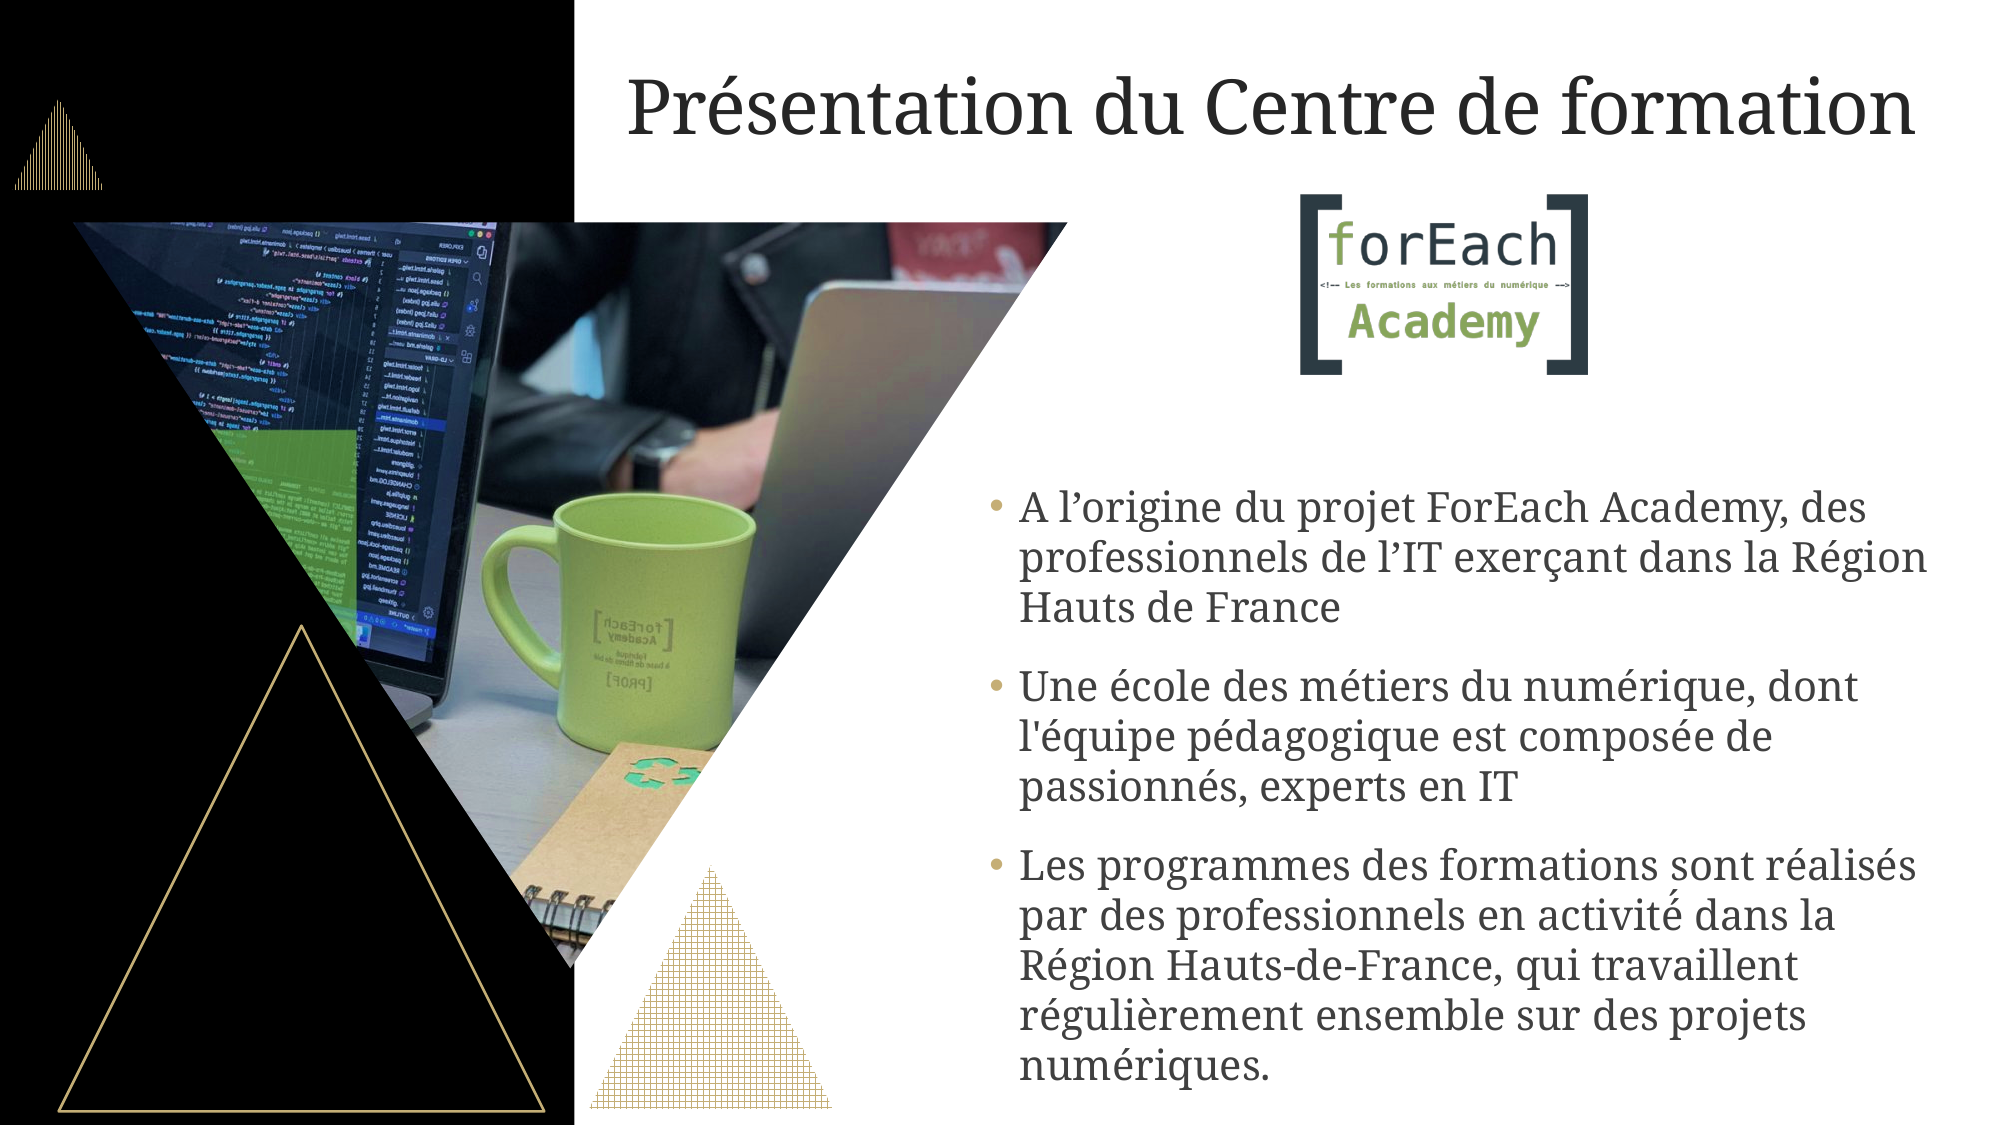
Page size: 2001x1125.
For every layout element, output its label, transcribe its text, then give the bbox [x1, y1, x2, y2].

picture [1299, 194, 1588, 375]
picture [72, 221, 1069, 969]
list A l’origine du projet ForEach Academy, des professionnels de l’IT exerçant dans la Région Hauts de France Une école des métiers du numérique, dont l'équipe pédagogique est composée de passionnés, experts en IT Les programmes des formations sont réalisés par des professionnels en activité́ dans la Région Hauts-de-France, qui travaillent régulièrement ensemble sur des projets numériques. Symbol-It [989, 393, 1970, 1094]
title Présentation du Centre de formation [611, 6, 1943, 159]
